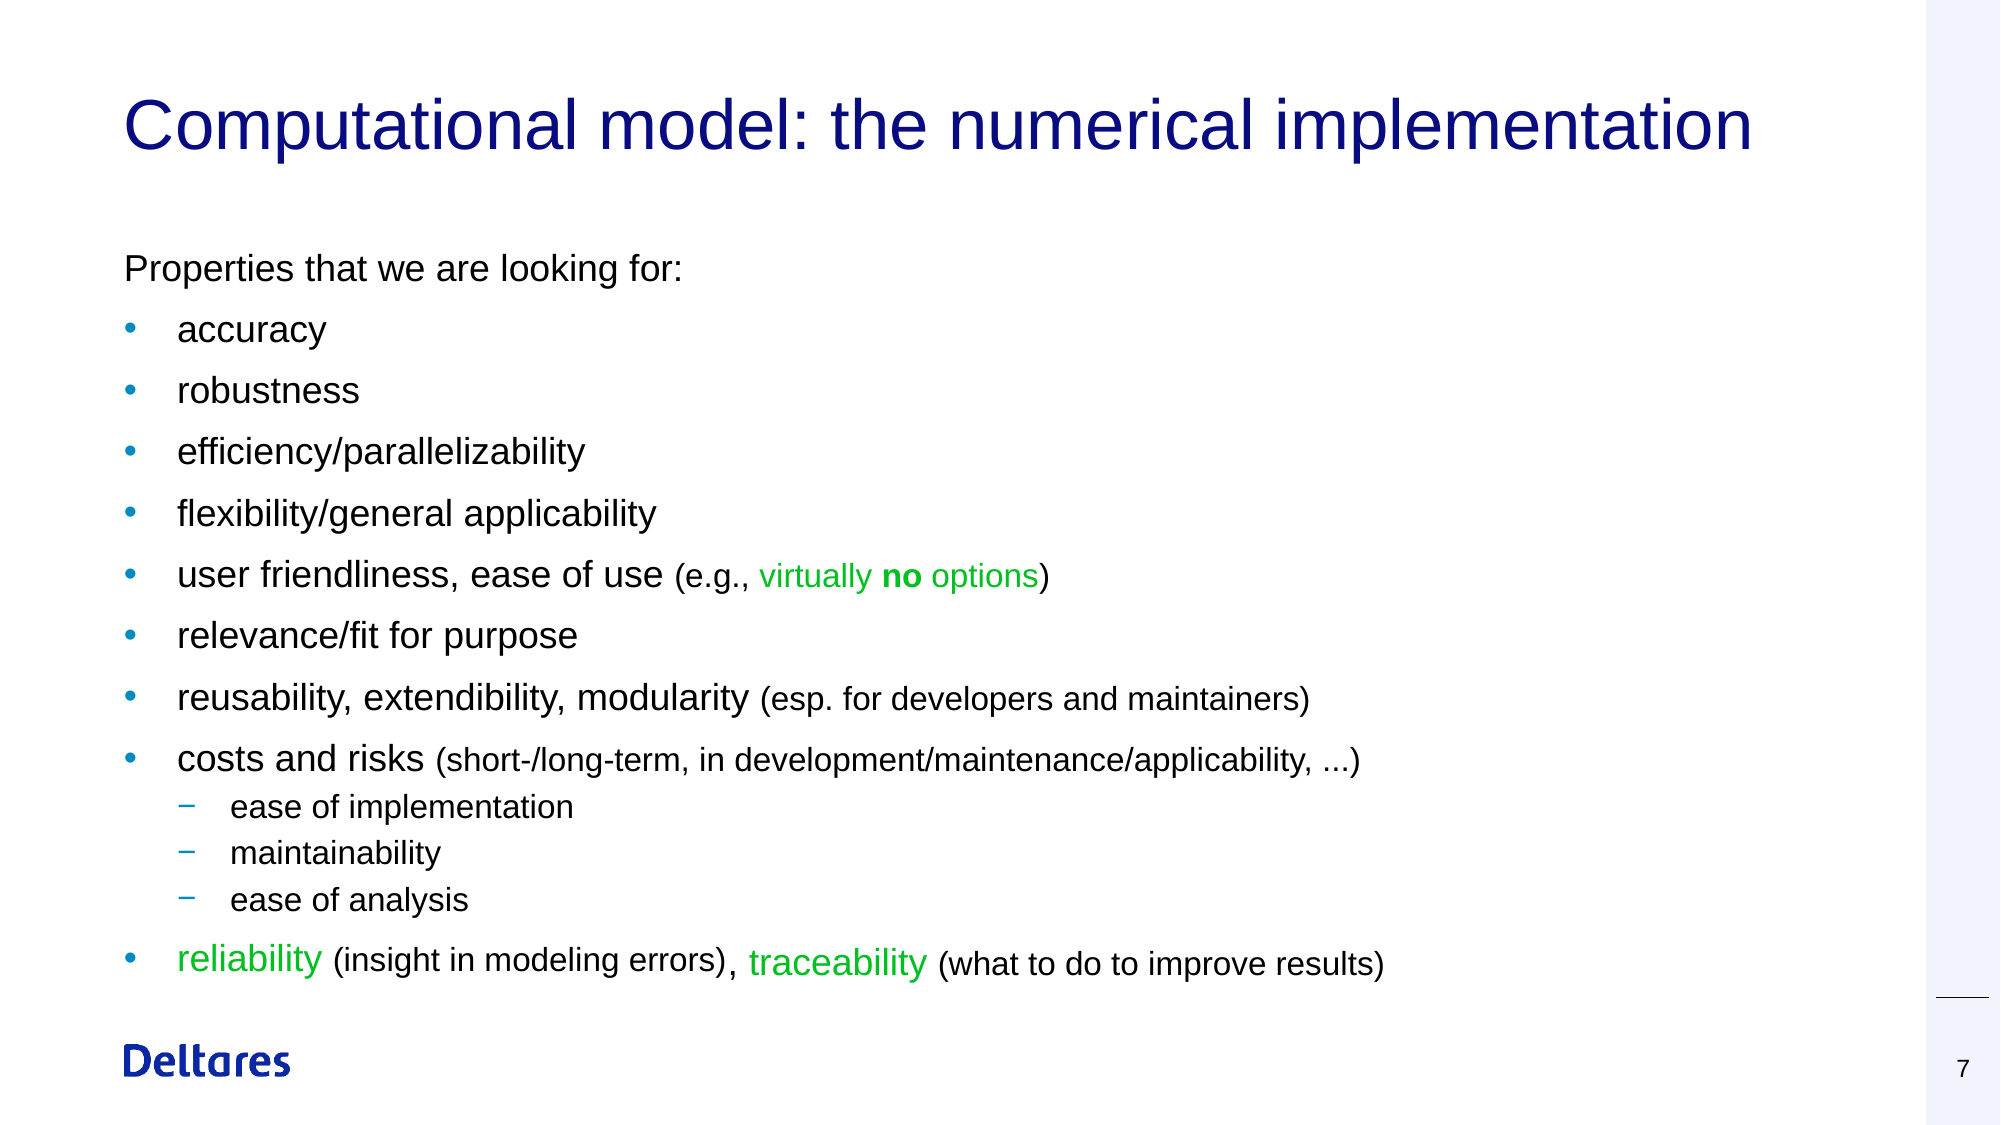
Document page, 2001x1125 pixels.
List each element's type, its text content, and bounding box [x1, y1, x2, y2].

text_box , traceability (what to do to improve results) [712, 930, 1498, 991]
picture [108, 1028, 304, 1092]
list Properties that we are looking for: accuracy robustness efficiency/parallelizability flexibility/general applicability user friendliness, ease of use (e.g., virtually no options) relevance/fit for purpose reusability, extendibility, modularity (esp. for developers and maintainers) costs and risks (short-/long-term, in development/maintenance/applicability, ...) ease of implementation maintainability ease of analysis reliability (insight in modeling errors) [123, 248, 1849, 958]
title Computational model: the numerical implementation [123, 88, 1850, 243]
slide_number 7 [1926, 1052, 2000, 1083]
